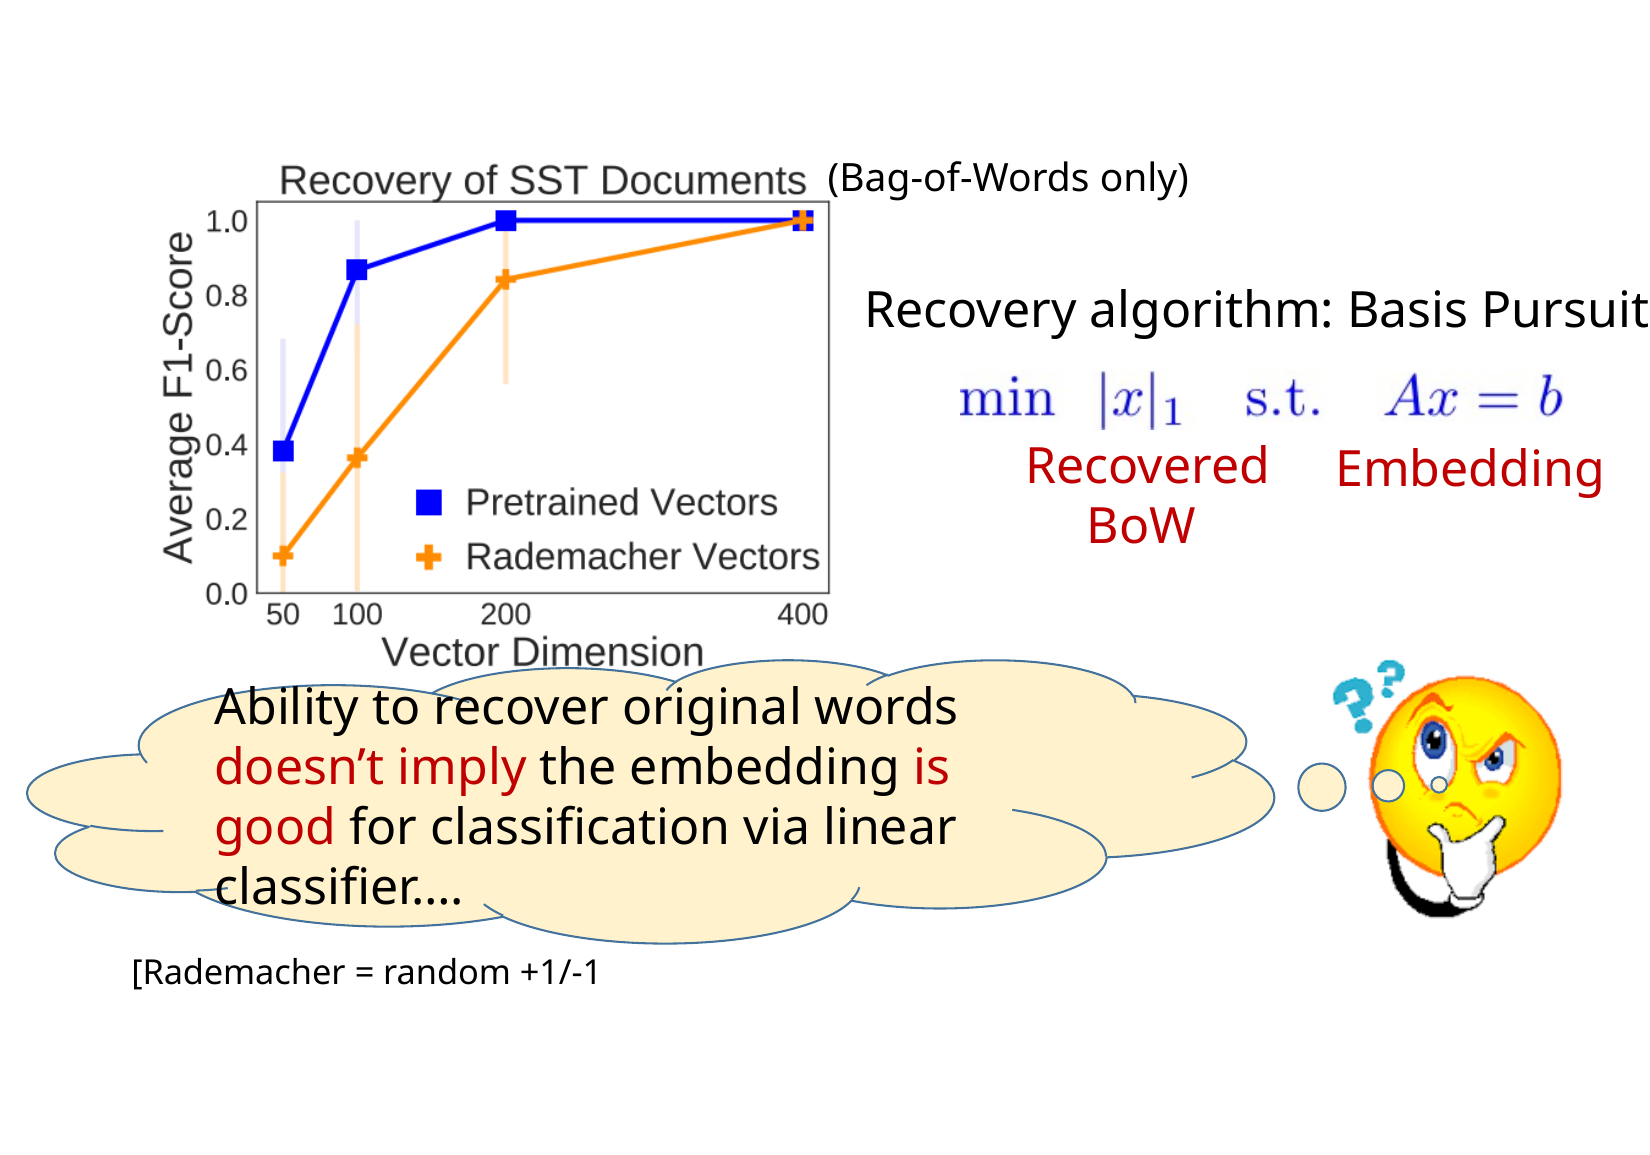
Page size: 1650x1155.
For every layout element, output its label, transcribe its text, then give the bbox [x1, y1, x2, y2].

text_box [Rademacher = random +1/-1 [116, 942, 617, 999]
picture [1332, 659, 1563, 919]
text_box Embedding [1320, 429, 1633, 504]
text_box Recovery algorithm: Basis Pursuit [918, 270, 1650, 466]
text_box Recovered BoW [1010, 430, 1285, 561]
picture [960, 370, 1564, 430]
text_box Ability to recover original words doesn’t imply the embedding is good for classification via linear classifier…. [25, 659, 1276, 945]
text_box (Bag-of-Words only) [918, 145, 1204, 207]
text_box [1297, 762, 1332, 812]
picture [119, 116, 918, 684]
